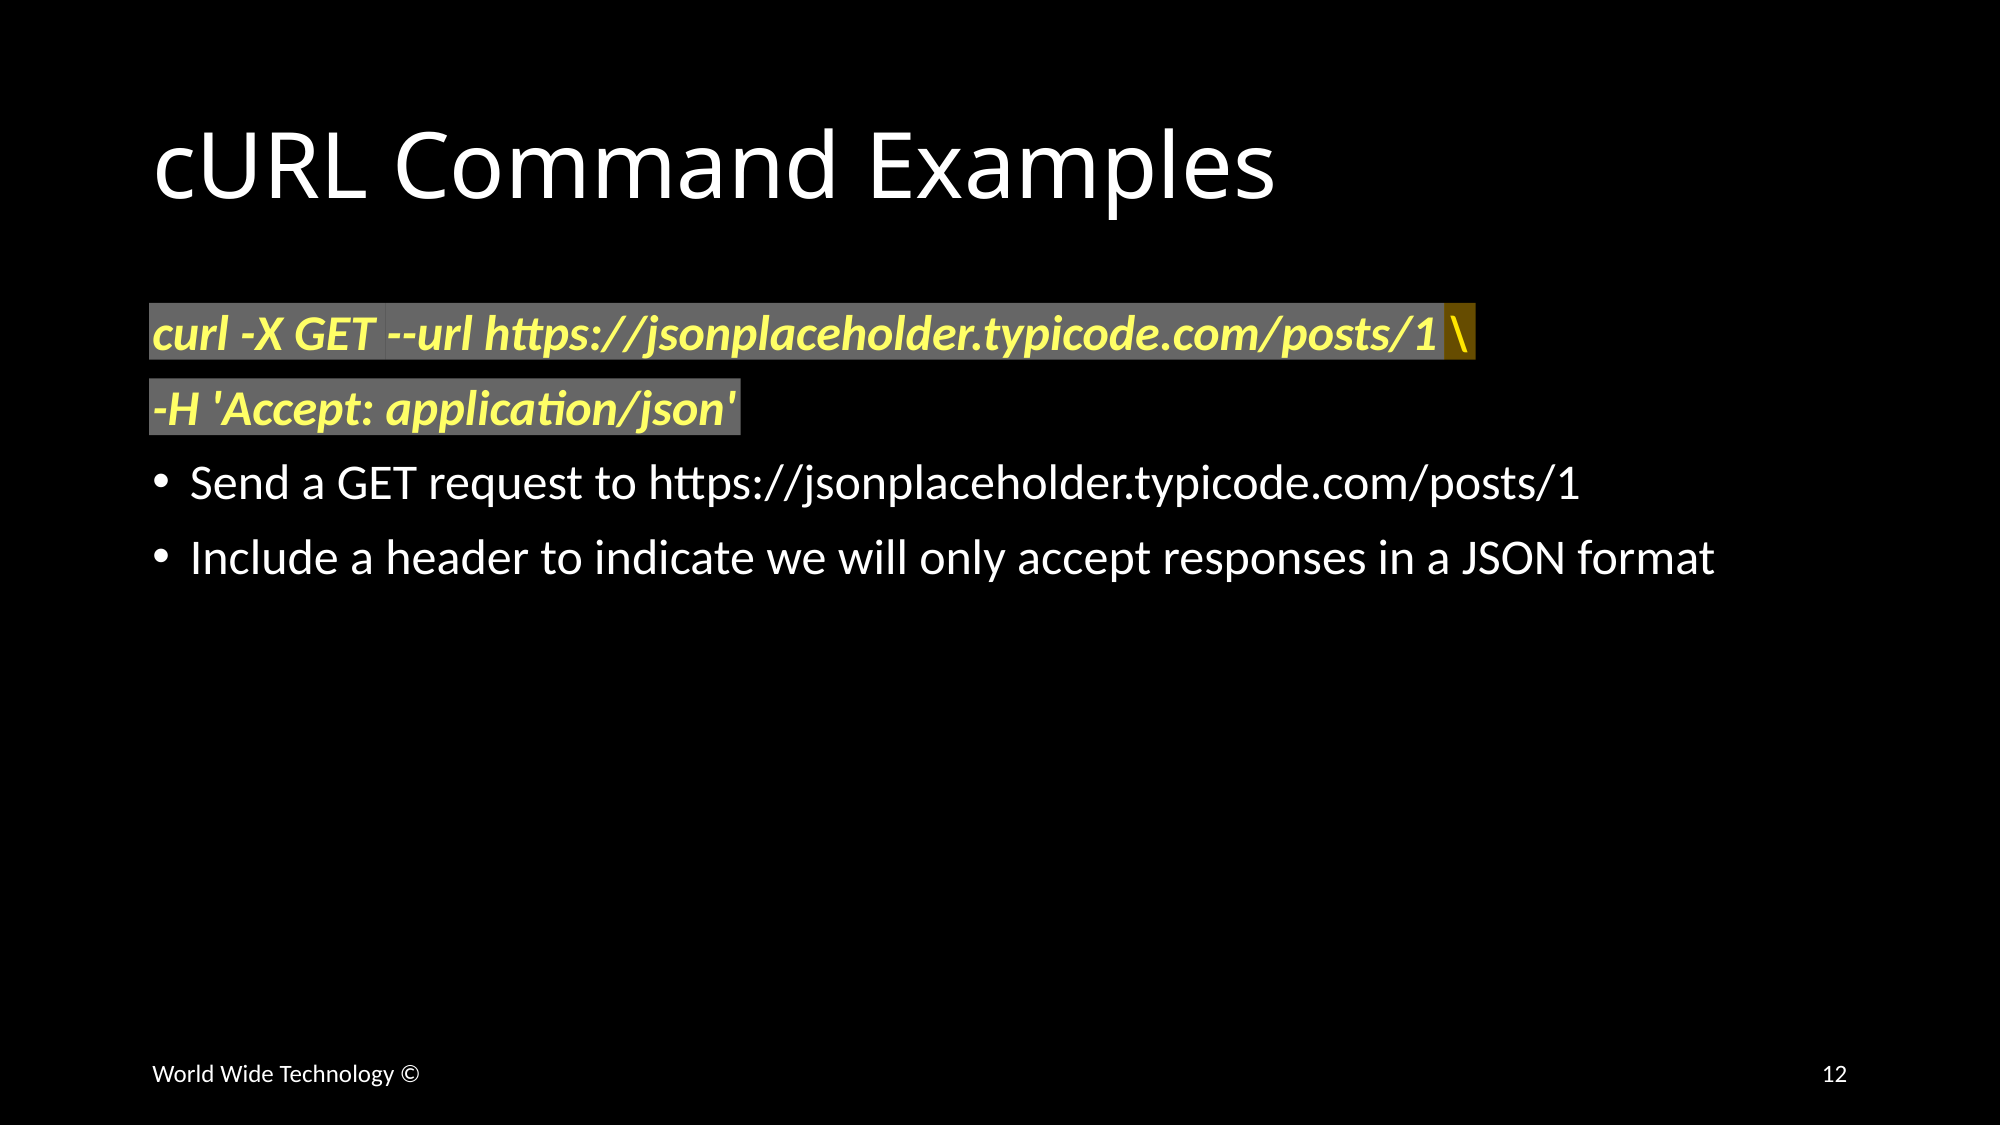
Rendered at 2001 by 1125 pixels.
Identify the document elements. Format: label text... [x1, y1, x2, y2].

text_box [148, 302, 384, 361]
list curl -X GET --url https://jsonplaceholder.typicode.com/posts/1 \ -H 'Accept: application/json' Send a GET request to https://jsonplaceholder.typicode.com/posts/1 Include a header to indicate we will only accept responses in a JSON format [137, 299, 1863, 1014]
title cURL Command Examples [137, 59, 1863, 278]
slide_number World Wide Technology © [137, 1042, 588, 1103]
slide_number 12 [1412, 1042, 1863, 1103]
text_box [384, 302, 1443, 361]
text_box [1443, 302, 1477, 361]
text_box [148, 377, 742, 436]
